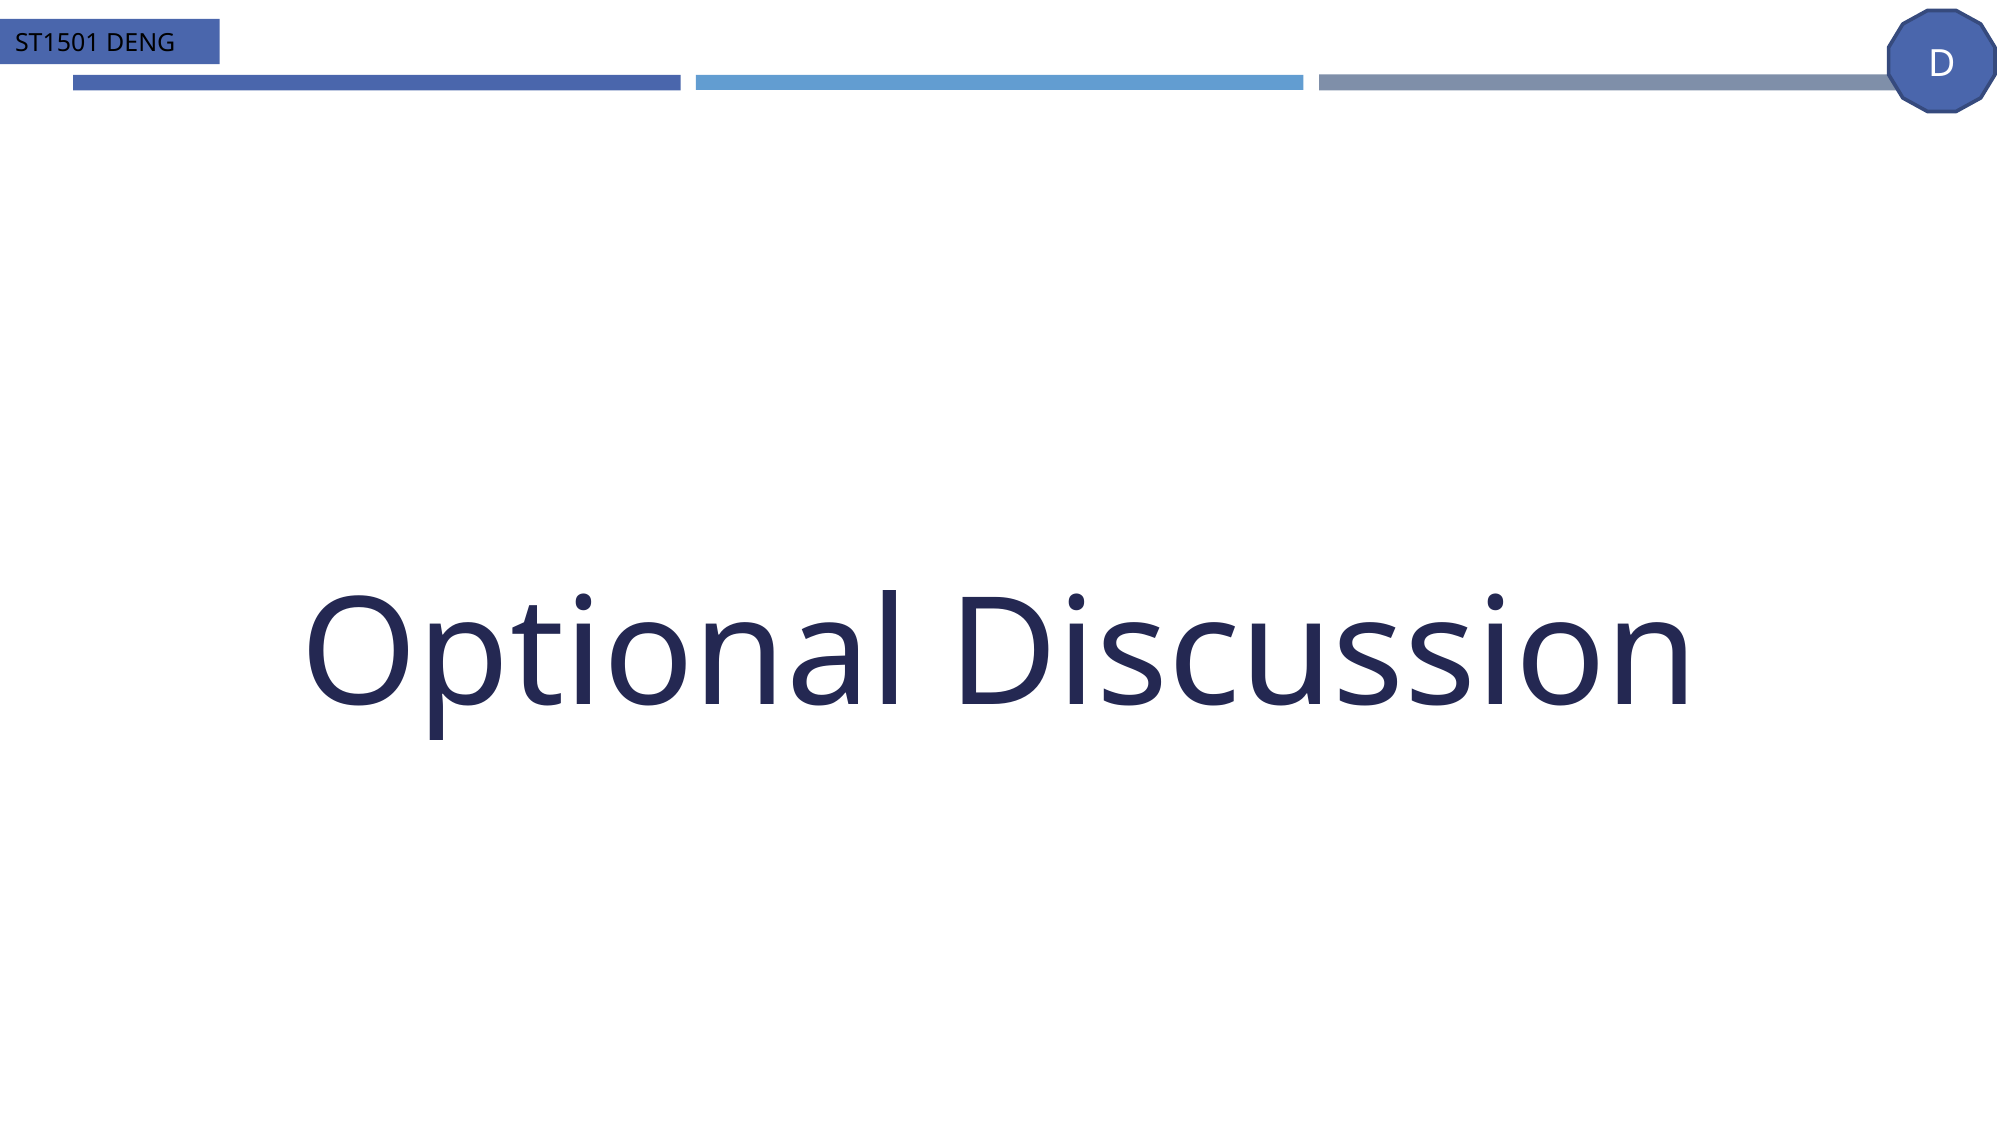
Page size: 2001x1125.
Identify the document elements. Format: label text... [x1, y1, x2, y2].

list Optional Discussion [95, 343, 1905, 947]
